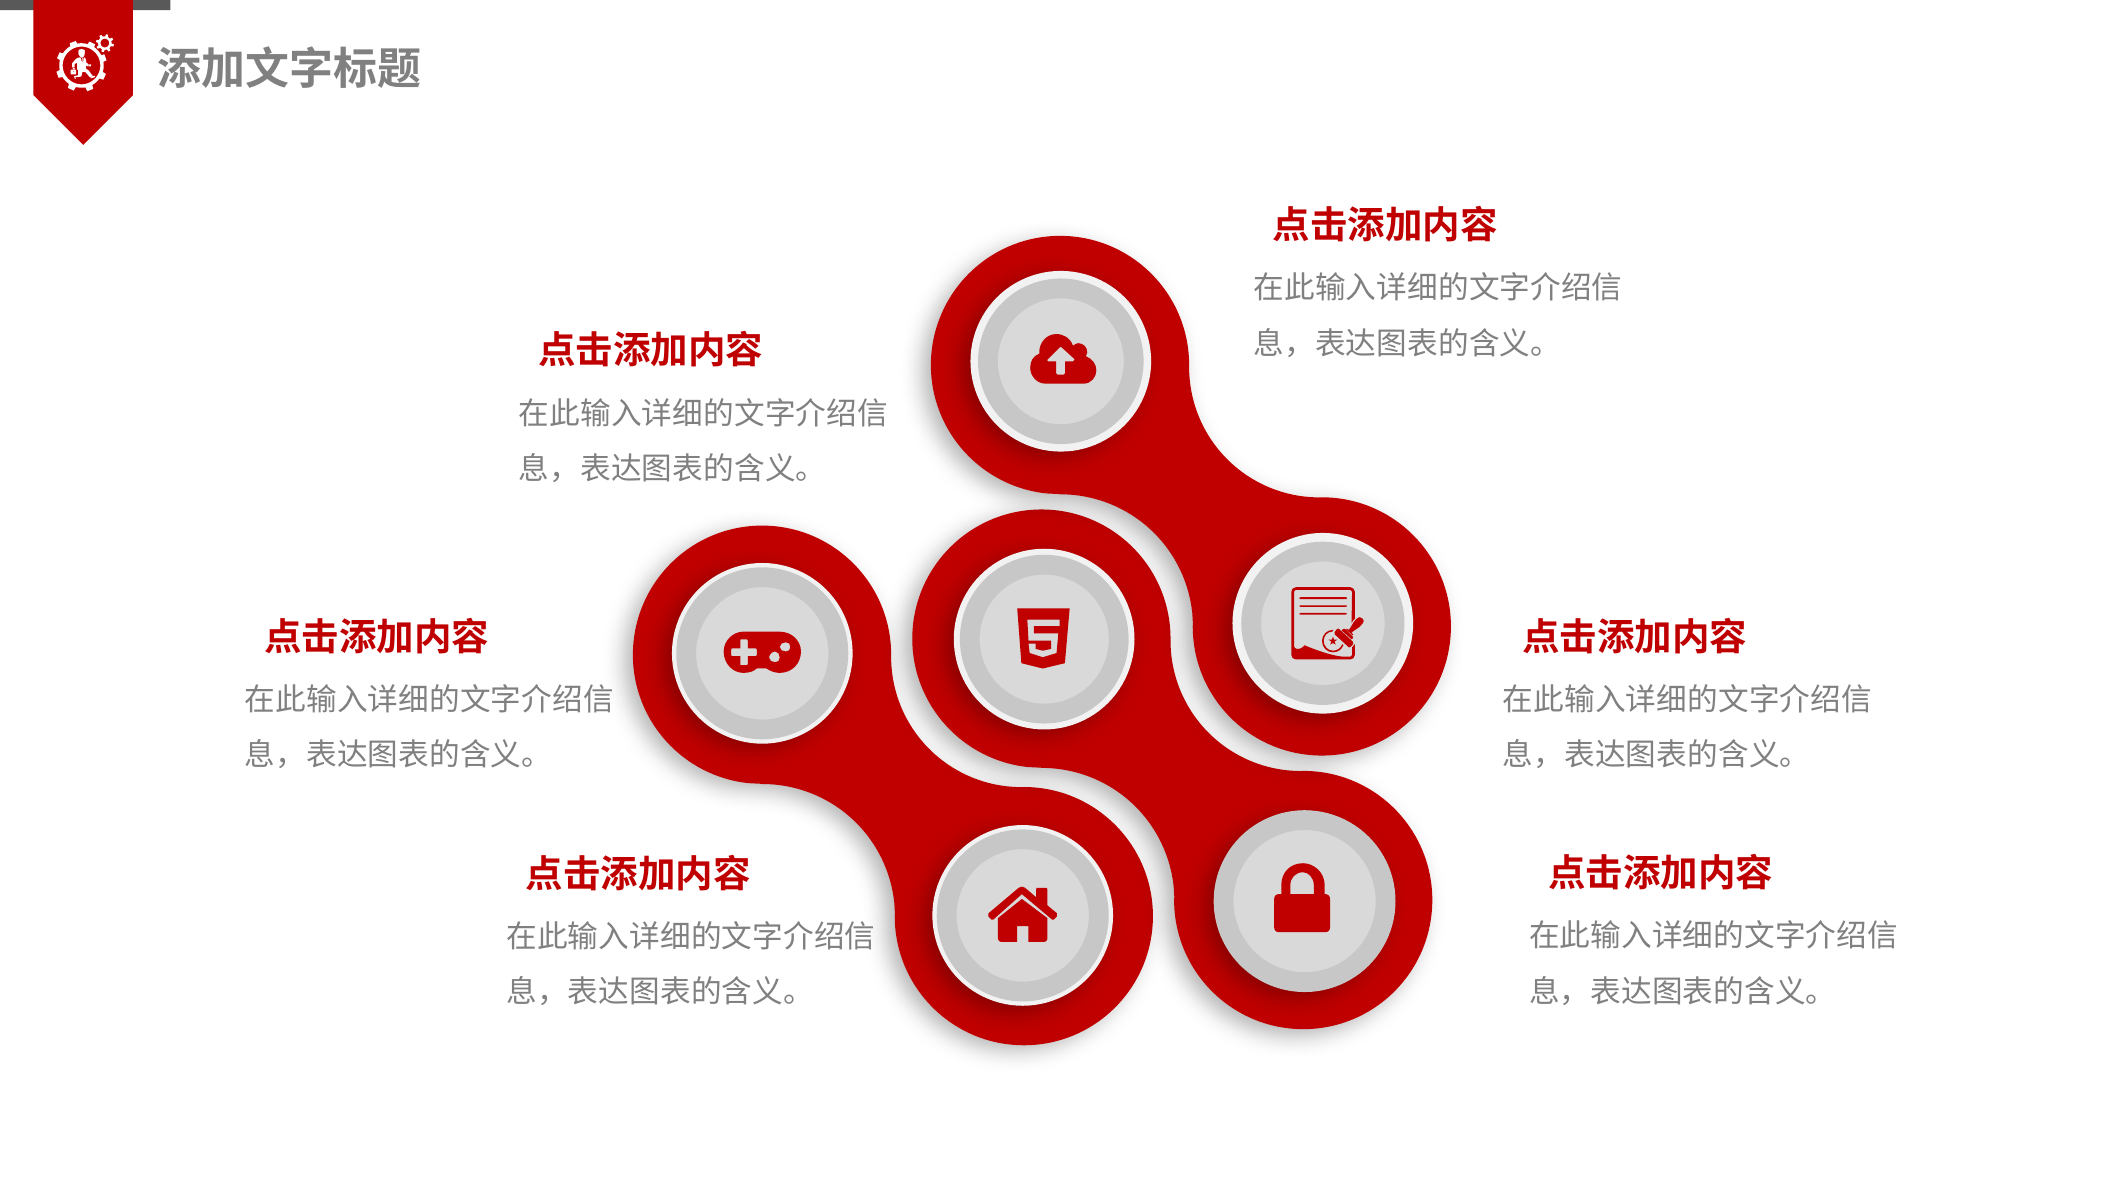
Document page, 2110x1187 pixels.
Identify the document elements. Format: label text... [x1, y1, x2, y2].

text_box 在此输入详细的文字介绍信息，表达图表的含义。 [1238, 242, 1653, 368]
text_box [670, 561, 854, 745]
text_box 点击添加内容 [510, 842, 766, 890]
text_box 点击添加内容 [523, 319, 778, 367]
text_box [1250, 550, 1396, 697]
text_box 在此输入详细的文字介绍信息，表达图表的含义。 [491, 890, 906, 1016]
text_box [952, 547, 1136, 731]
text_box [929, 234, 1452, 757]
text_box [1222, 819, 1387, 984]
text_box 点击添加内容 [1257, 194, 1513, 242]
text_box [1274, 863, 1331, 933]
text_box [911, 511, 1434, 1031]
text_box 在此输入详细的文字介绍信息，表达图表的含义。 [230, 654, 644, 780]
text_box [685, 576, 840, 731]
text_box [631, 524, 1154, 1047]
text_box [988, 886, 1057, 942]
text_box 添加文字标题 [145, 35, 482, 100]
text_box [1213, 809, 1397, 993]
text_box [931, 824, 1115, 1007]
text_box 在此输入详细的文字介绍信息，表达图表的含义。 [504, 367, 918, 493]
text_box [723, 631, 801, 673]
text_box [1030, 334, 1097, 384]
text_box [969, 269, 1153, 453]
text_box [33, 0, 133, 145]
text_box 在此输入详细的文字介绍信息，表达图表的含义。 [1488, 653, 1902, 779]
text_box 点击添加内容 [1533, 841, 1789, 890]
text_box [133, 0, 171, 11]
text_box [968, 563, 1120, 715]
text_box [0, 0, 33, 11]
text_box [1291, 587, 1364, 660]
text_box 点击添加内容 [1506, 605, 1762, 653]
text_box 点击添加内容 [249, 605, 504, 654]
text_box [1231, 531, 1415, 715]
text_box [986, 287, 1135, 436]
text_box [945, 838, 1100, 993]
text_box 在此输入详细的文字介绍信息，表达图表的含义。 [1514, 890, 1928, 1016]
text_box [1017, 608, 1070, 669]
